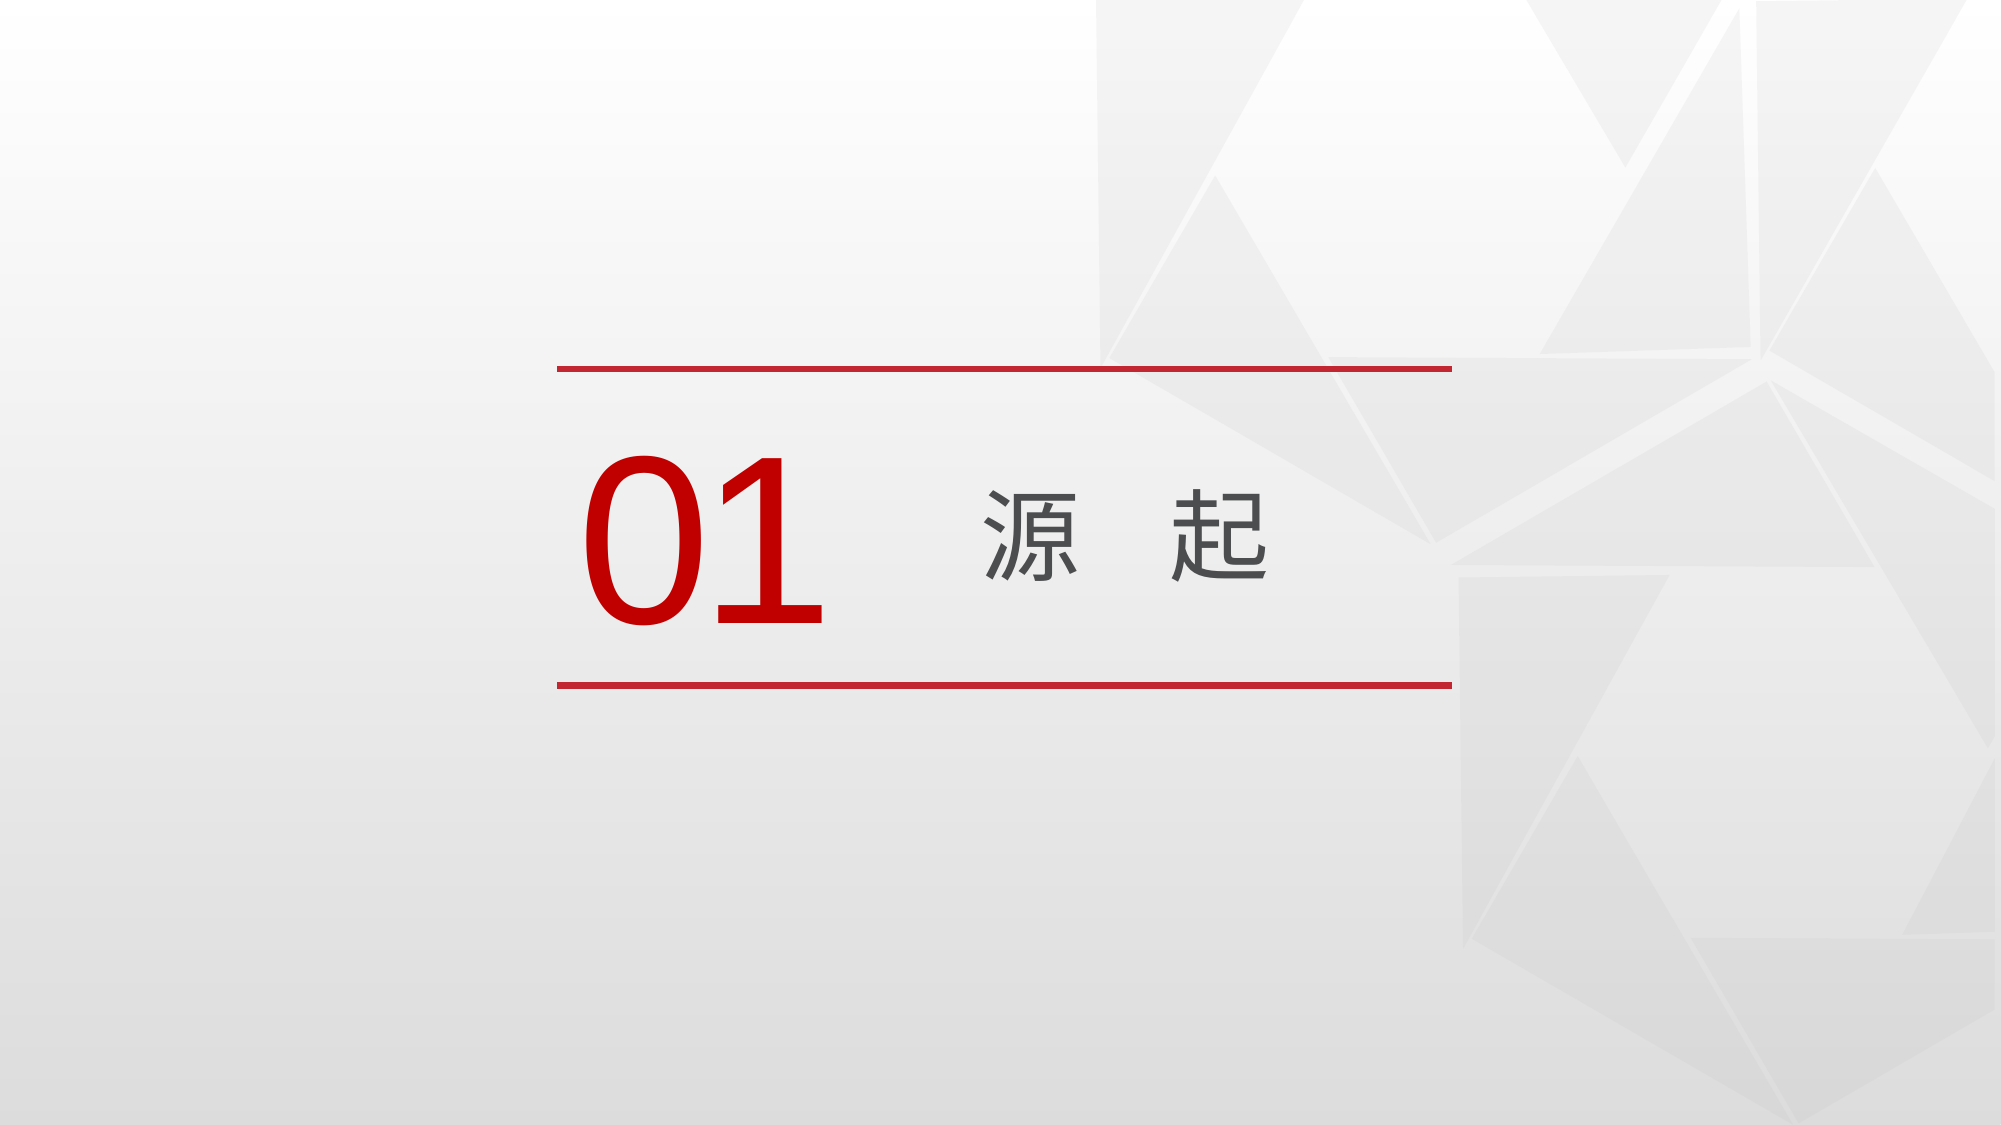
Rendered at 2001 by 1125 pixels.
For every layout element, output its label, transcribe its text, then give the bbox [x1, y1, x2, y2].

text_box 源 起 [979, 457, 1506, 597]
text_box 01 [556, 407, 855, 648]
